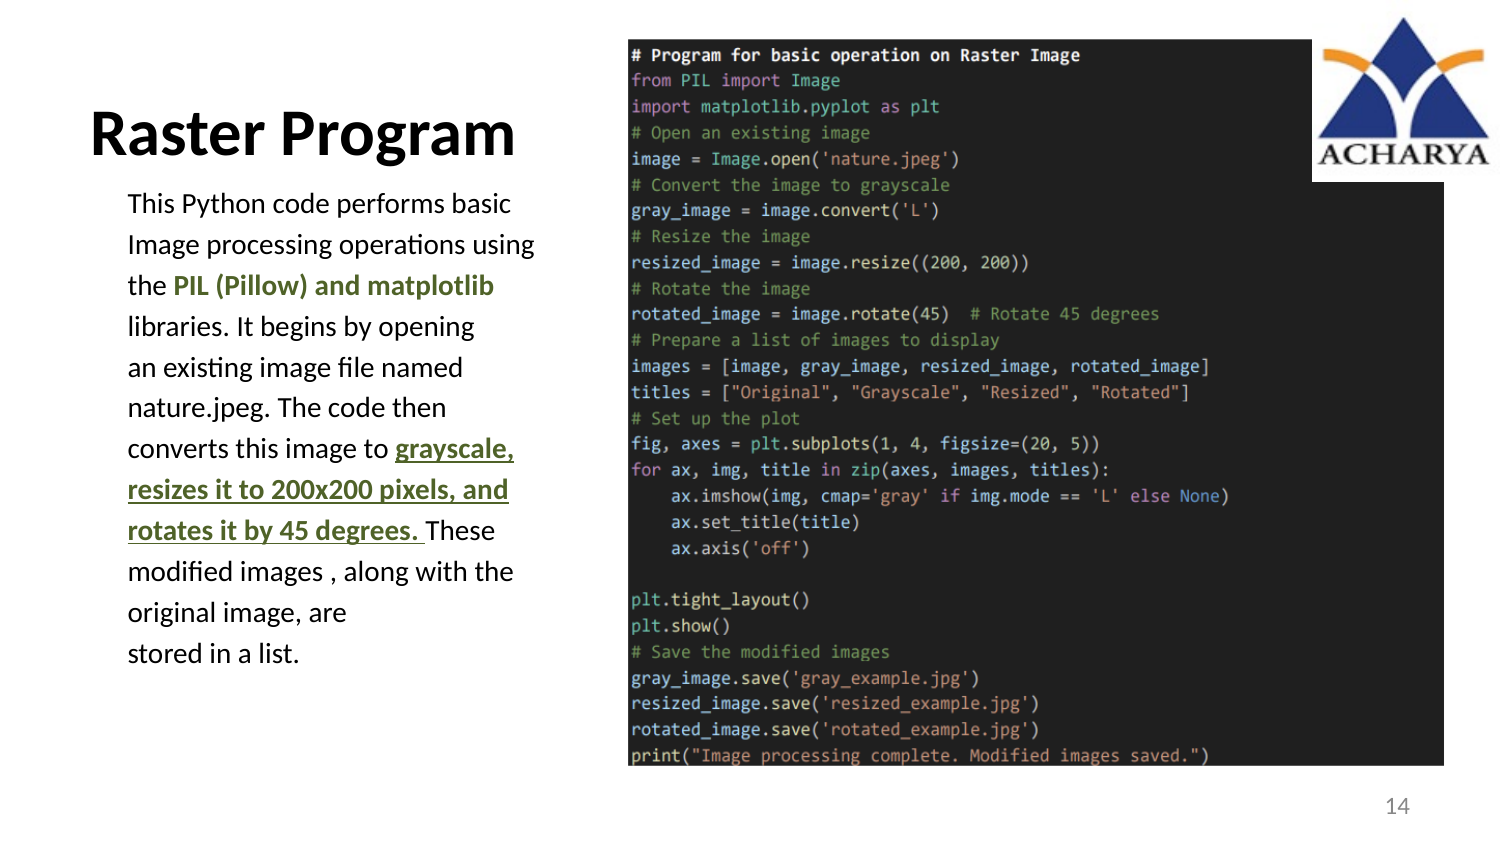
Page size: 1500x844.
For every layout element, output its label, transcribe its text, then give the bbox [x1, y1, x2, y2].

picture [568, 0, 1500, 792]
list This Python code performs basic Image processing operations using the PIL (Pillow) and matplotlib libraries. It begins by opening an existing image file named nature.jpeg. The code then converts this image to grayscale, resizes it to 200x200 pixels, and rotates it by 45 degrees. These modified images , along with the original image, are stored in a list. [75, 176, 563, 754]
slide_number 14 [1074, 800, 1425, 827]
title Raster Program [75, 33, 563, 176]
